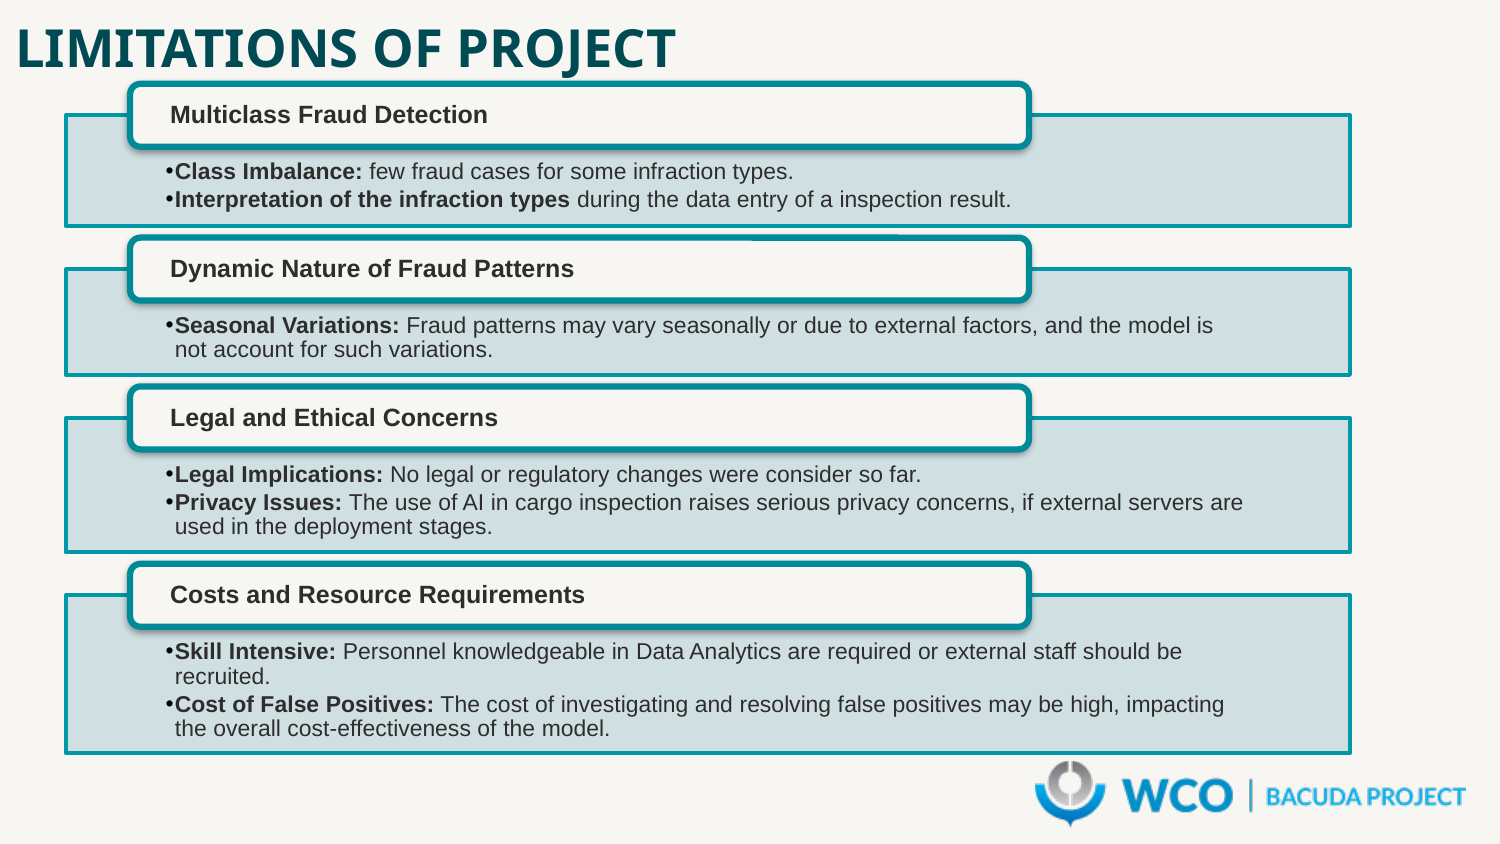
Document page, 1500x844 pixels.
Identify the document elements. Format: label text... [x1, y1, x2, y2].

picture [1034, 761, 1466, 828]
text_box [65, 73, 1351, 764]
title LIMITATIONS OF PROJECT [0, 0, 1398, 95]
